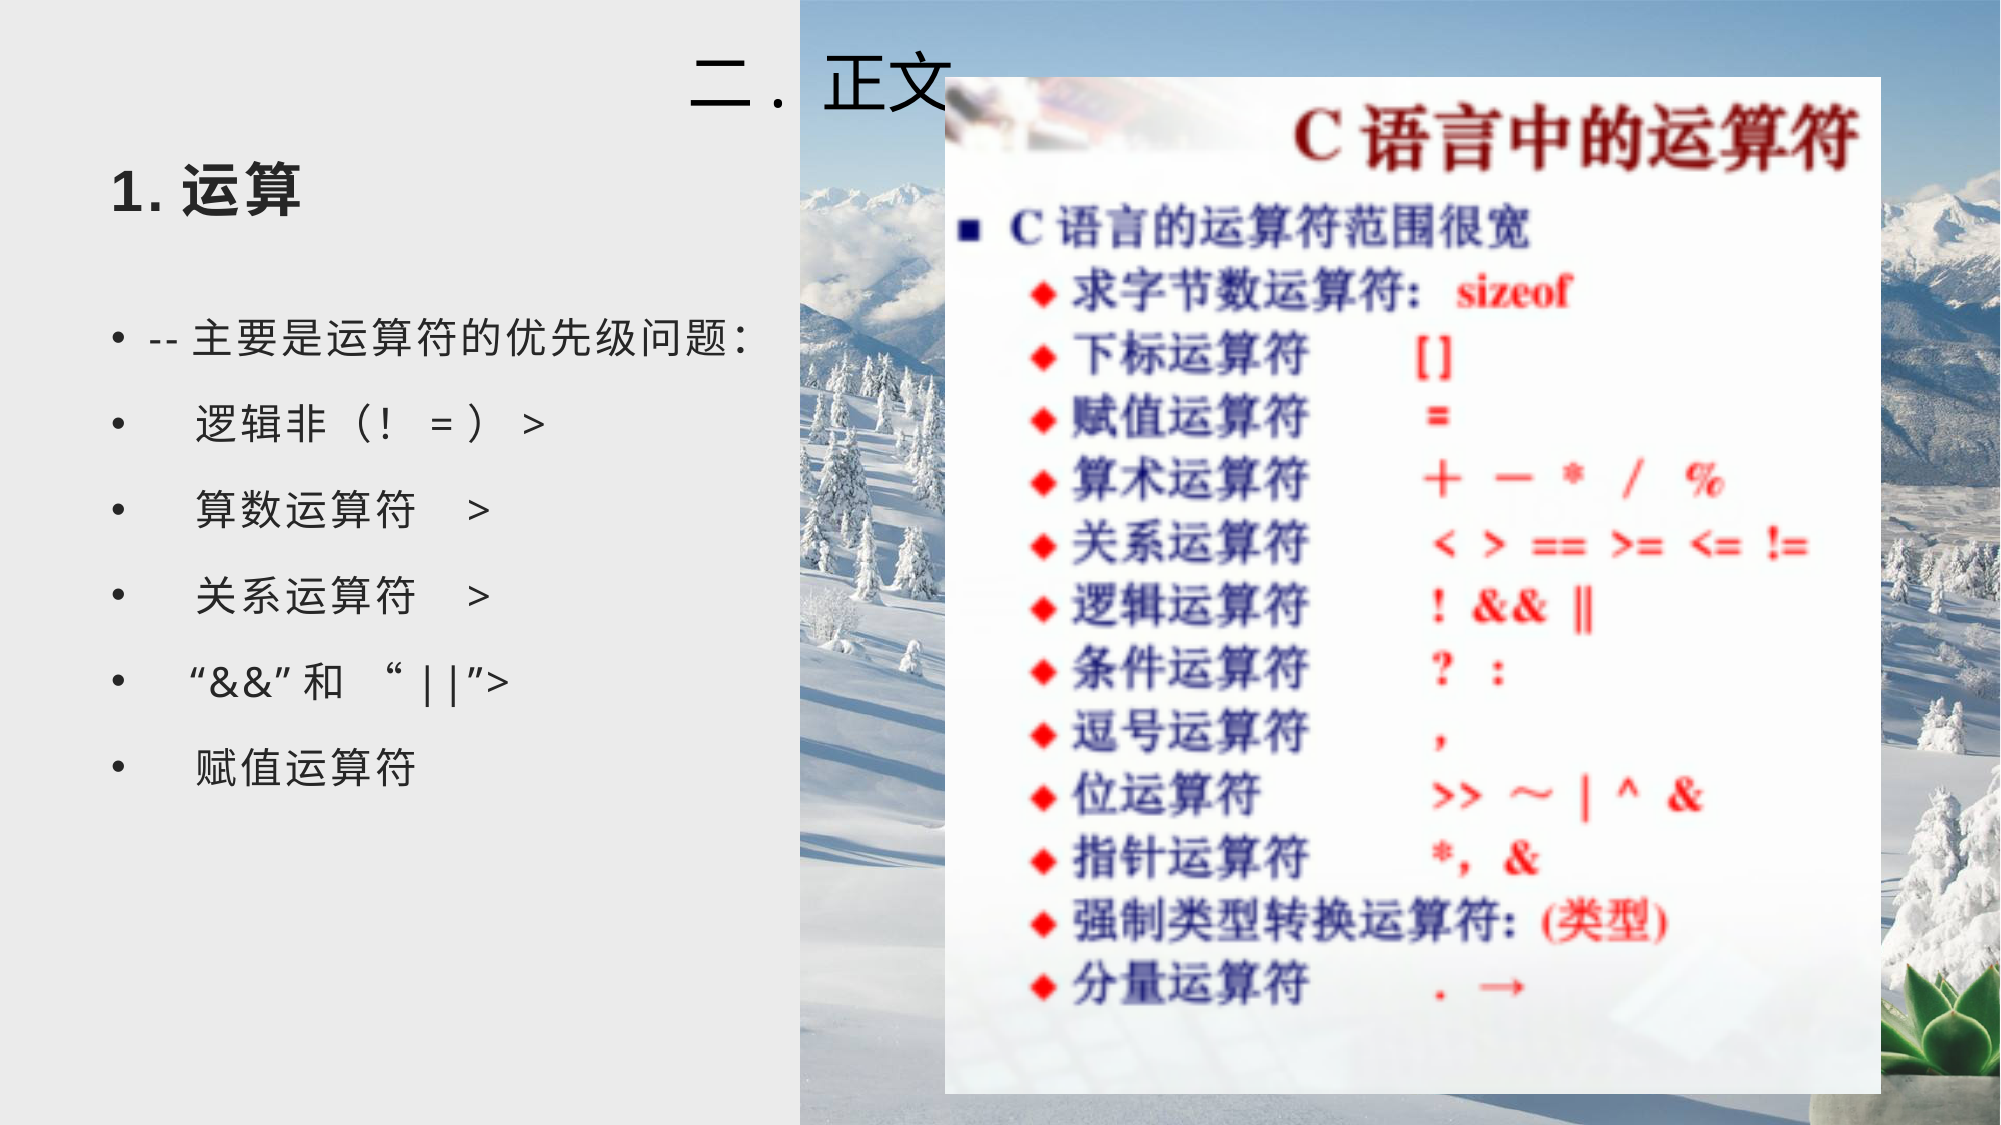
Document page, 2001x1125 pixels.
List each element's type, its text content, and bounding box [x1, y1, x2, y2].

list --主要是运算符的优先级问题： 逻辑非（！=）> 算数运算符 > 关系运算符 > “&&”和 “||”> 赋值运算符 [96, 289, 842, 961]
title 1.运算 [95, 115, 746, 260]
picture [800, 0, 2001, 1125]
text_box 二. 正文 [95, 34, 1547, 128]
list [945, 77, 1881, 1094]
